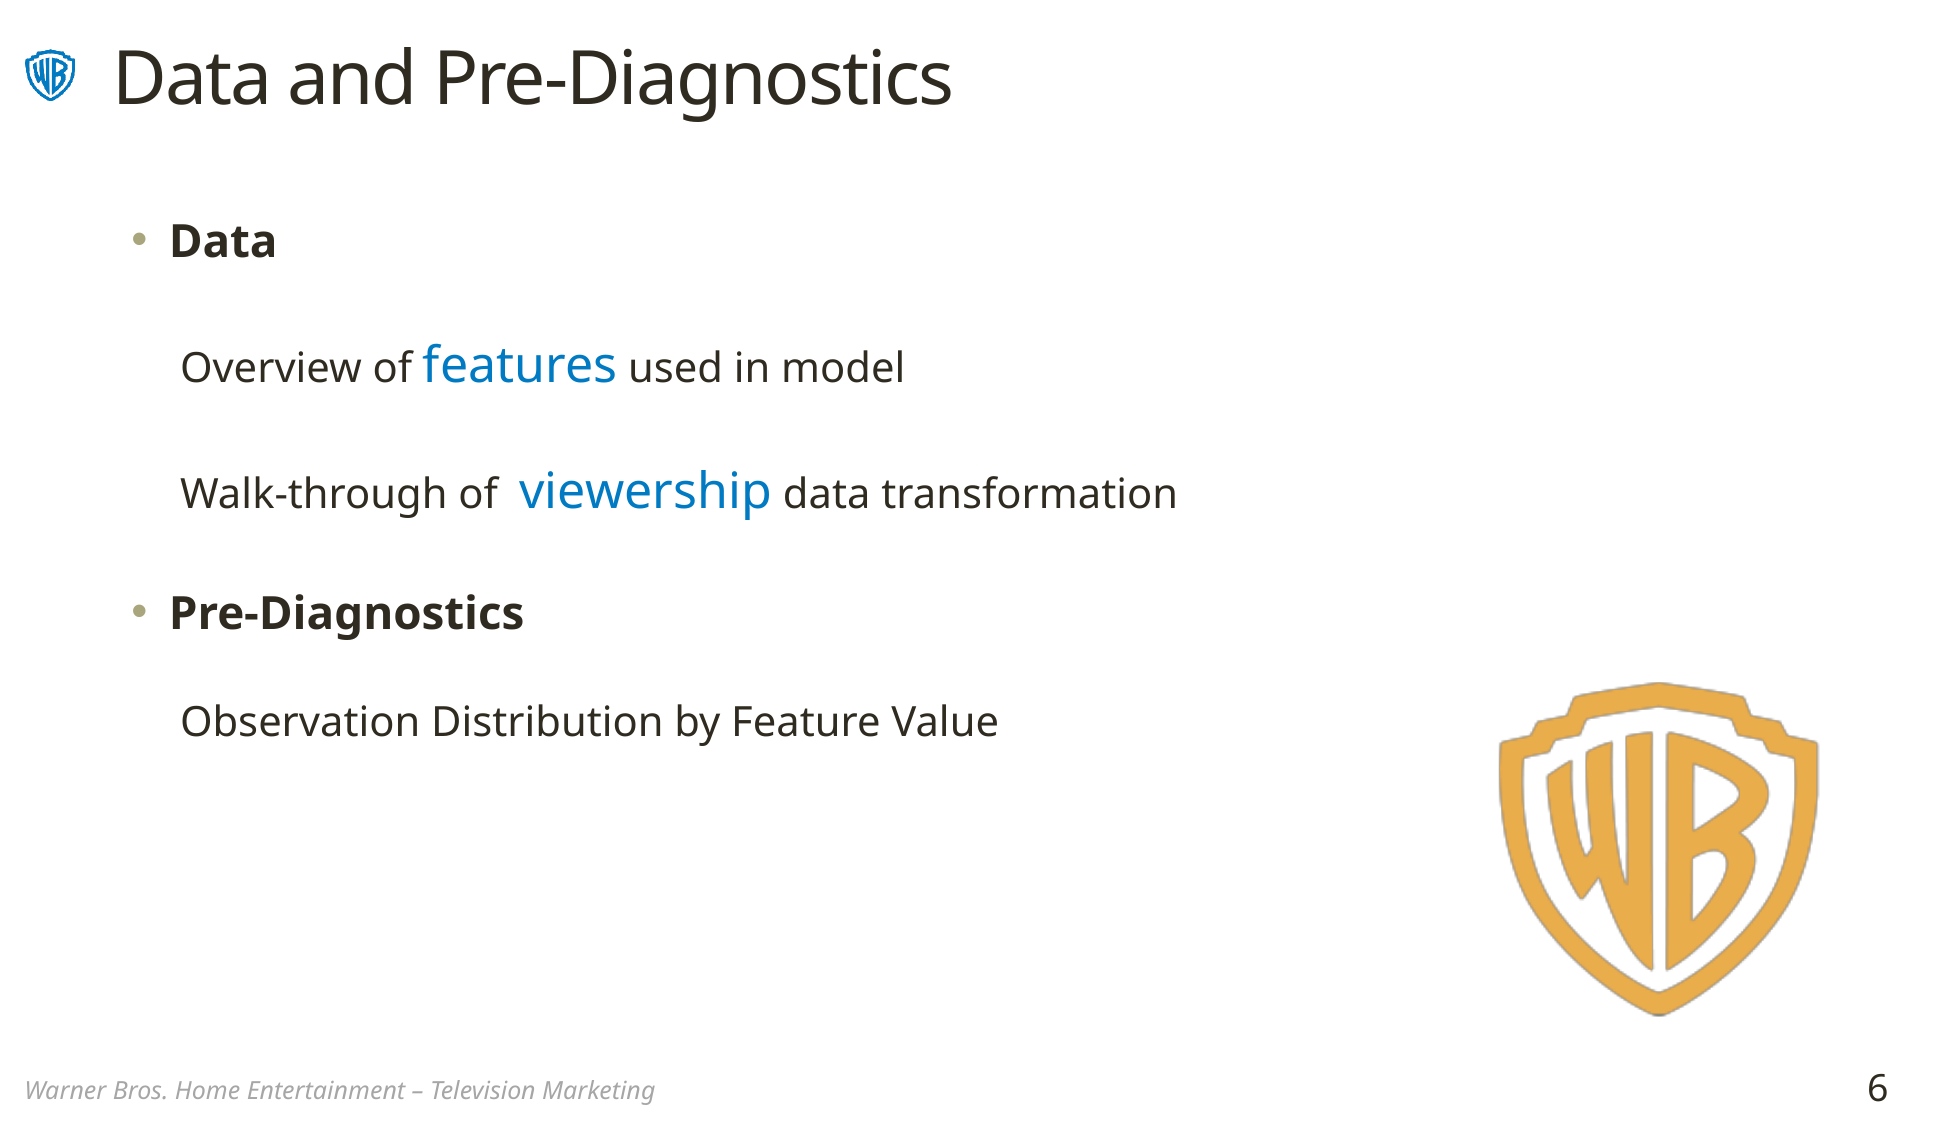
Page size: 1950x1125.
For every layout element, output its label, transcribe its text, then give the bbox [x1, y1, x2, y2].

list Data Overview of features used in model Walk-through of viewership data transformation Pre-Diagnostics Observation Distribution by Feature Value [97, 148, 1723, 1050]
footer Warner Bros. Home Entertainment – Television Marketing [9, 1059, 994, 1120]
picture [25, 49, 75, 101]
picture [742, 650, 1853, 1051]
title Data and Pre-Diagnostics [97, 0, 1723, 148]
slide_number 6 [1817, 1054, 1938, 1124]
